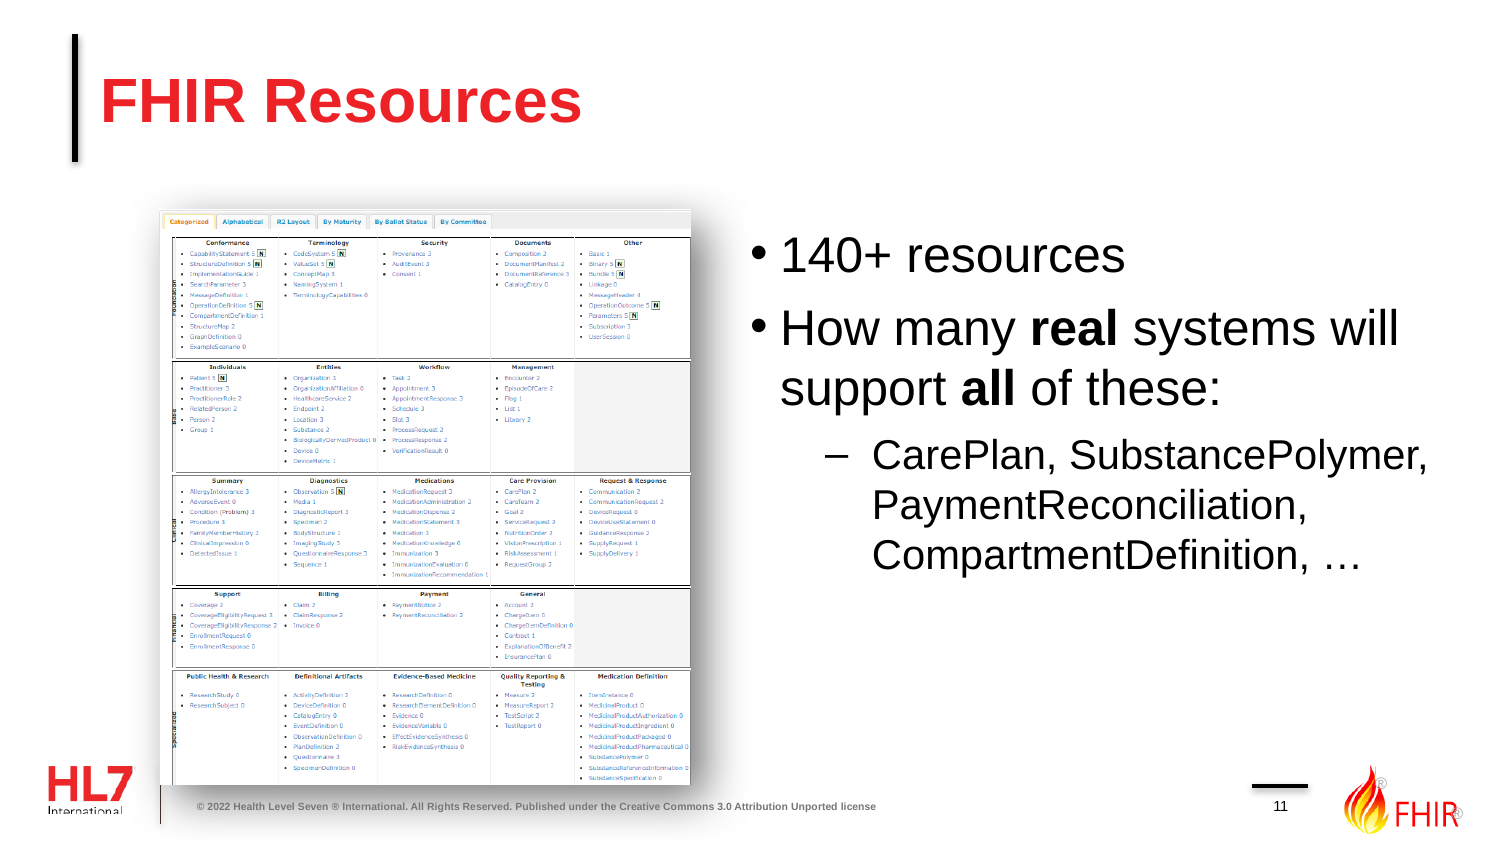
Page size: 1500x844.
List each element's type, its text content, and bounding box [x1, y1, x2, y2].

picture [159, 209, 691, 785]
slide_number 11 [1258, 786, 1304, 814]
title FHIR Resources [100, 33, 1451, 163]
picture [1339, 760, 1463, 837]
list 140+ resources How many real systems will support all of these: CarePlan, SubstancePolymer, PaymentReconciliation, CompartmentDefinition, … [750, 222, 1451, 731]
footer © 2022 Health Level Seven ® International. All Rights Reserved. Published under the Creative Commons 3.0 Attribution Unported license [196, 786, 941, 813]
